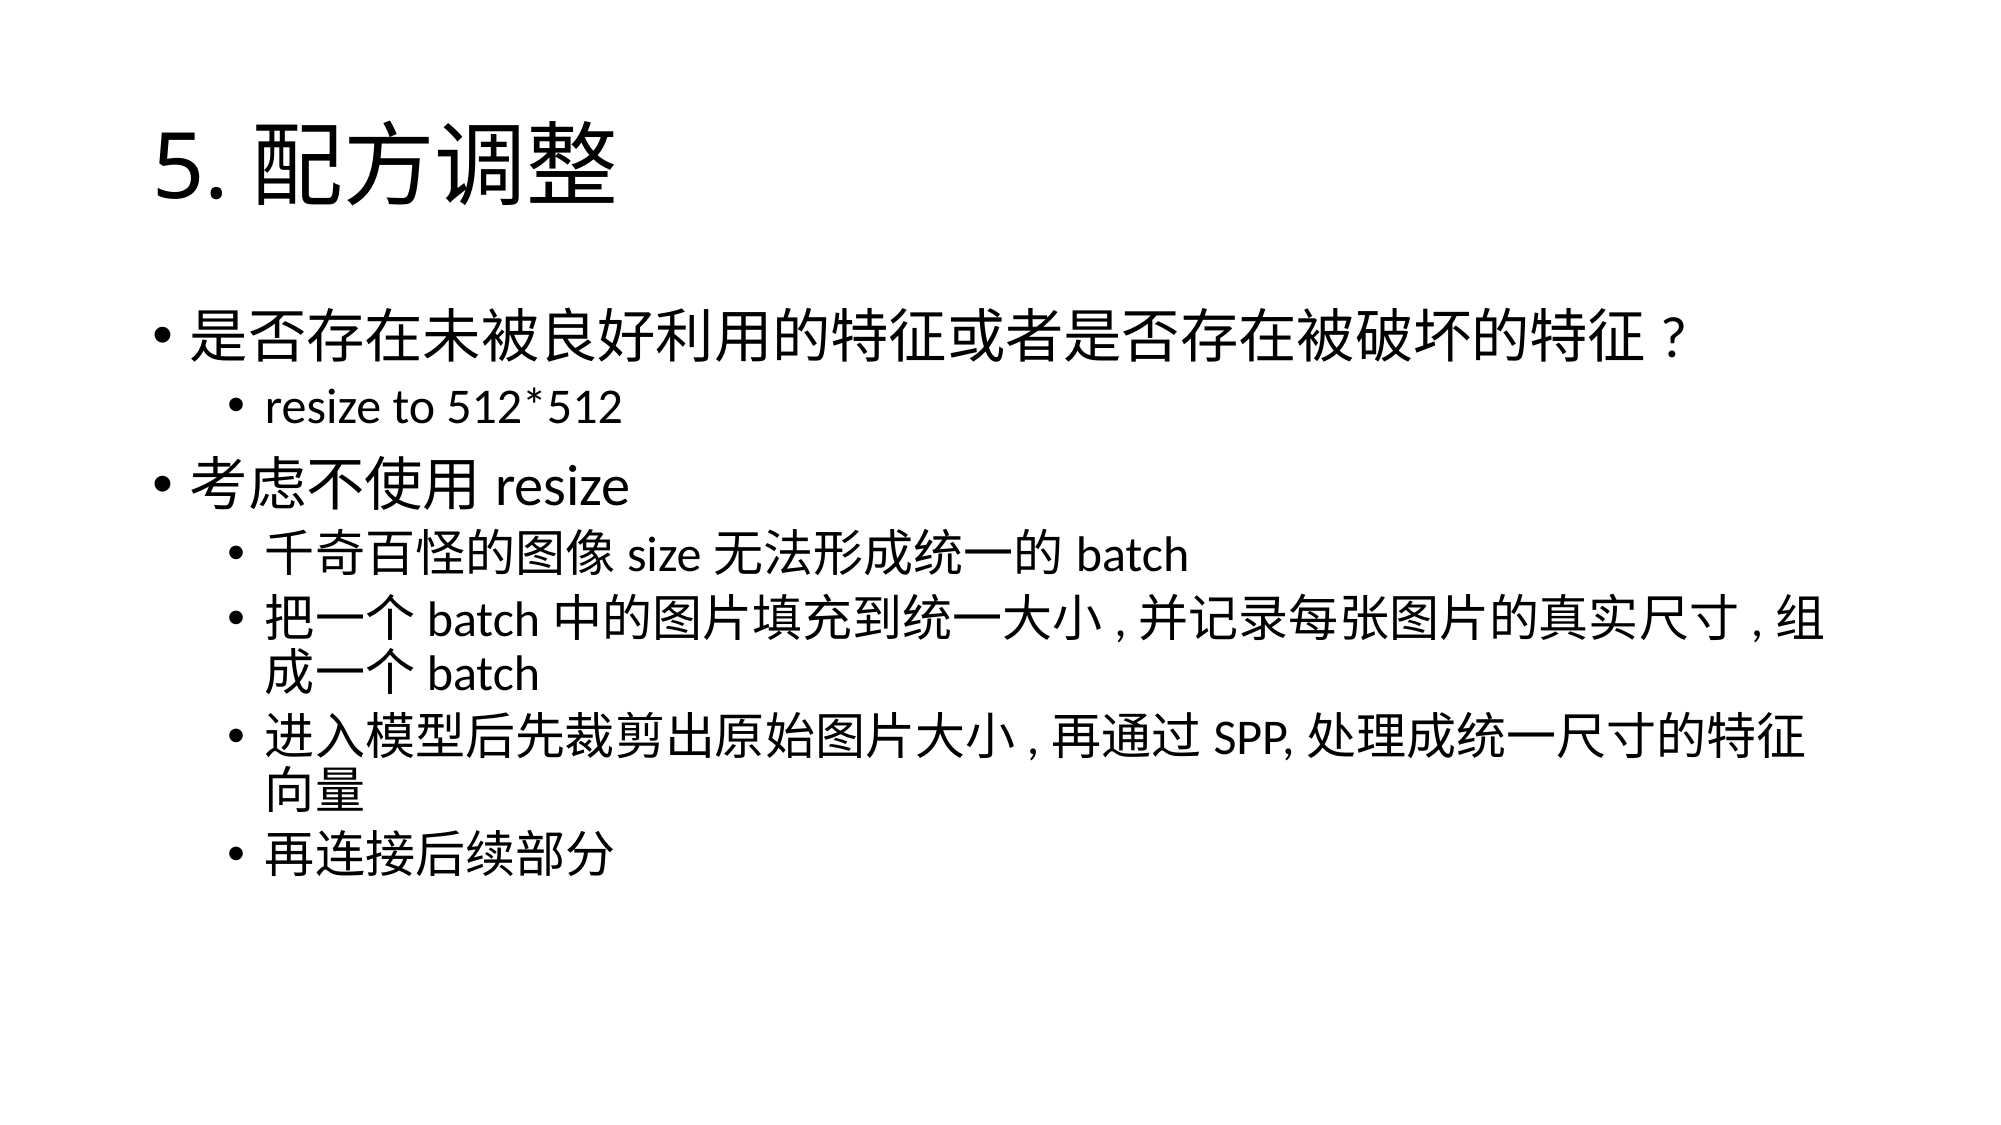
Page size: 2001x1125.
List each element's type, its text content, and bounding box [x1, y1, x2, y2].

list 是否存在未被良好利用的特征或者是否存在被破坏的特征? resize to 512*512 考虑不使用resize 千奇百怪的图像size无法形成统一的batch 把一个batch中的图片填充到统一大小,并记录每张图片的真实尺寸,组成一个batch 进入模型后先裁剪出原始图片大小,再通过SPP,处理成统一尺寸的特征向量 再连接后续部分 [137, 299, 1863, 1014]
title 5.配方调整 [137, 59, 1863, 278]
